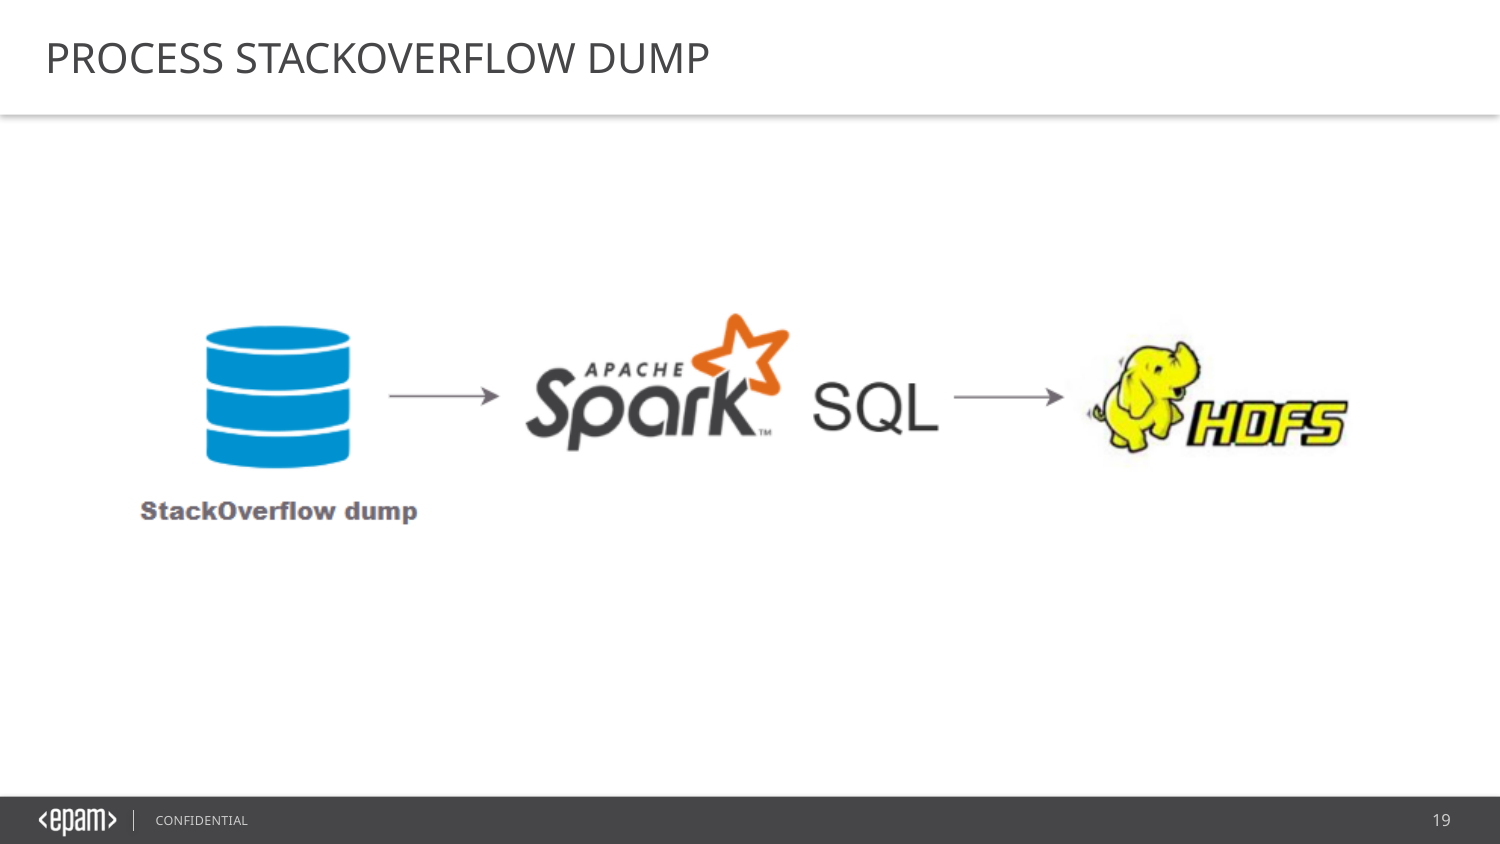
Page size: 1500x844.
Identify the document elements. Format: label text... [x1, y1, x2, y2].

list PROCESS STACKOVERFLOW DUMP [0, 0, 1500, 115]
picture [38, 808, 117, 837]
picture [107, 282, 1393, 562]
